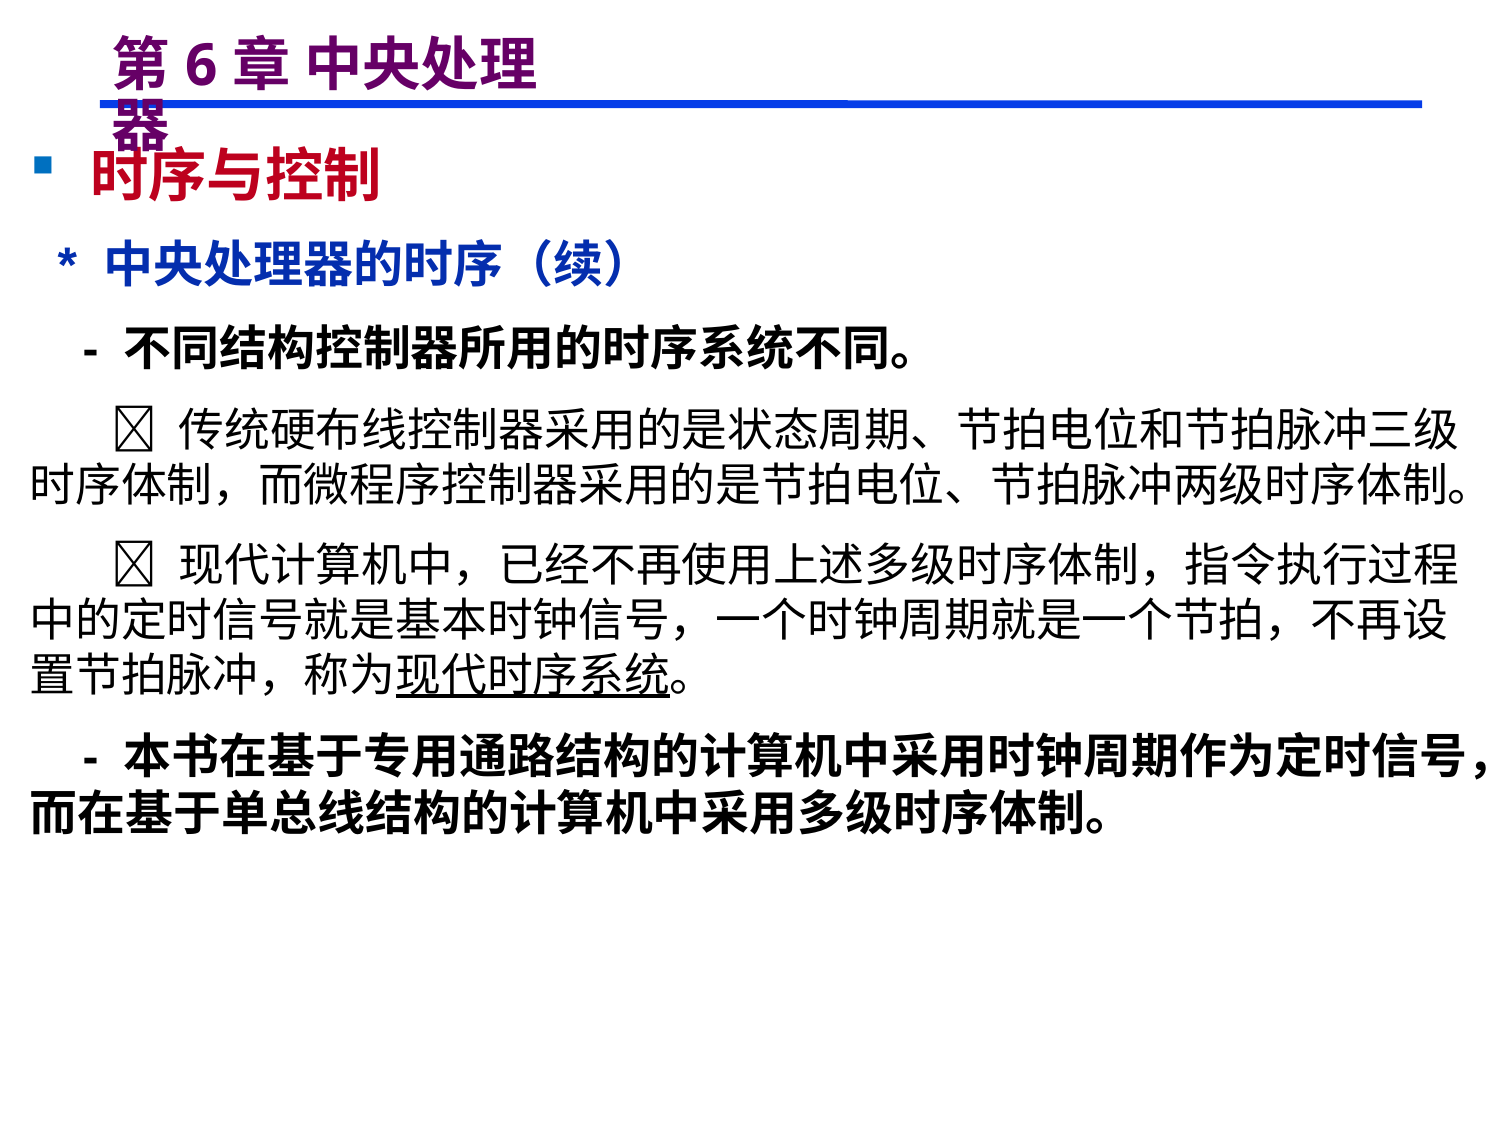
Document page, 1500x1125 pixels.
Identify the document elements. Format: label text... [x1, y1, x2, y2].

title 第6章 中央处理器 [100, 32, 593, 230]
subtitle 时序与控制 * 中央处理器的时序（续） - 不同结构控制器所用的时序系统不同。  传统硬布线控制器采用的是状态周期、节拍电位和节拍脉冲三级时序体制，而微程序控制器采用的是节拍电位、节拍脉冲两级时序体制。  现代计算机中，已经不再使用上述多级时序体制，指令执行过程中的定时信号就是基本时钟信号，一个时钟周期就是一个节拍，不再设置节拍脉冲，称为现代时序系统。 - 本书在基于专用通路结构的计算机中采用时钟周期作为定时信号，而在基于单总线结构的计算机中采用多级时序体制。 [14, 129, 1486, 1069]
